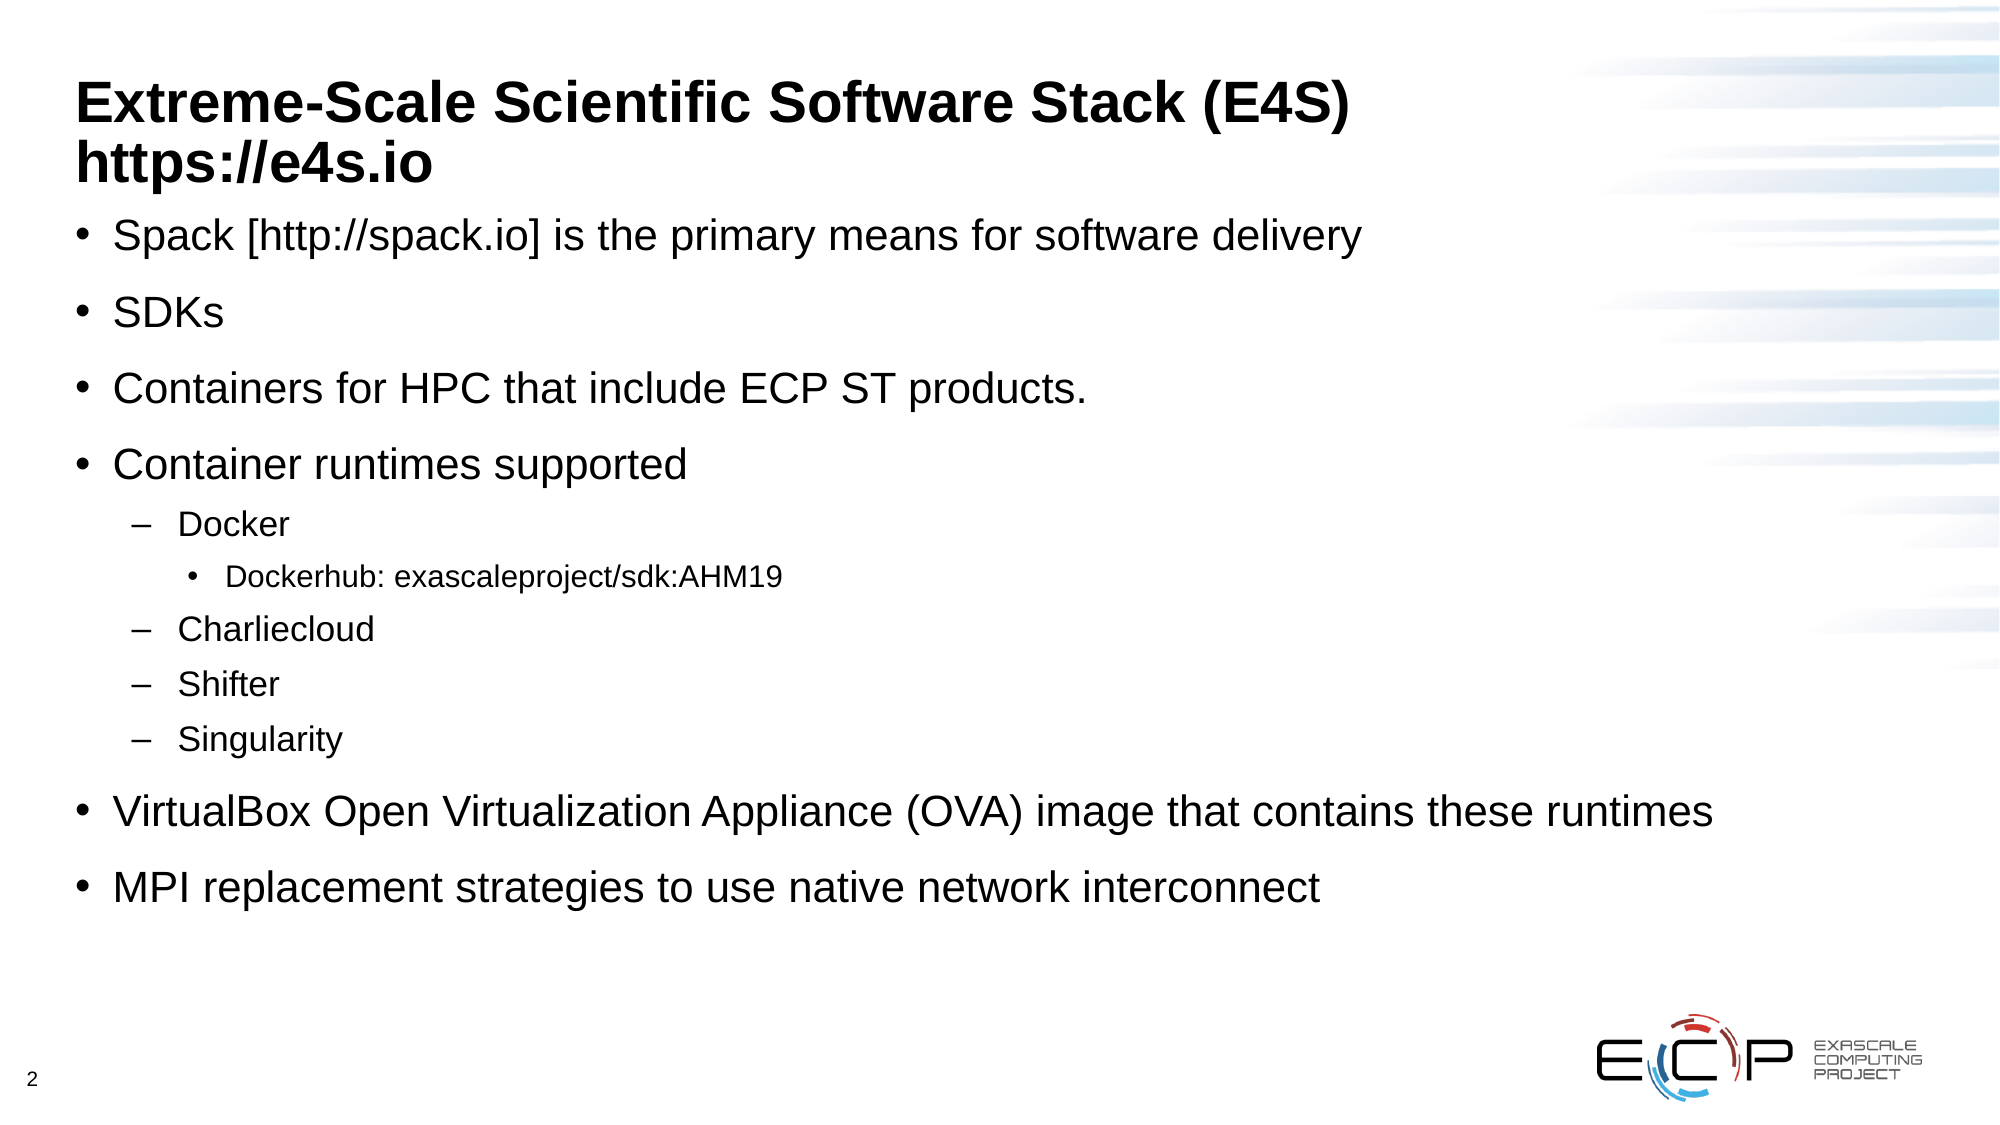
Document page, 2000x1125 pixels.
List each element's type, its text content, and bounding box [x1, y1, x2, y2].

title Extreme-Scale Scientific Software Stack (E4S) https://e4s.io [59, 67, 1926, 205]
picture [1597, 1014, 1922, 1102]
picture [1531, 0, 2000, 669]
list Spack [http://spack.io] is the primary means for software delivery SDKs Containers for HPC that include ECP ST products. Container runtimes supported Docker Dockerhub: exascaleproject/sdk:AHM19 Charliecloud Shifter Singularity VirtualBox Open Virtualization Appliance (OVA) image that contains these runtimes MPI replacement strategies to use native network interconnect [59, 205, 1926, 870]
